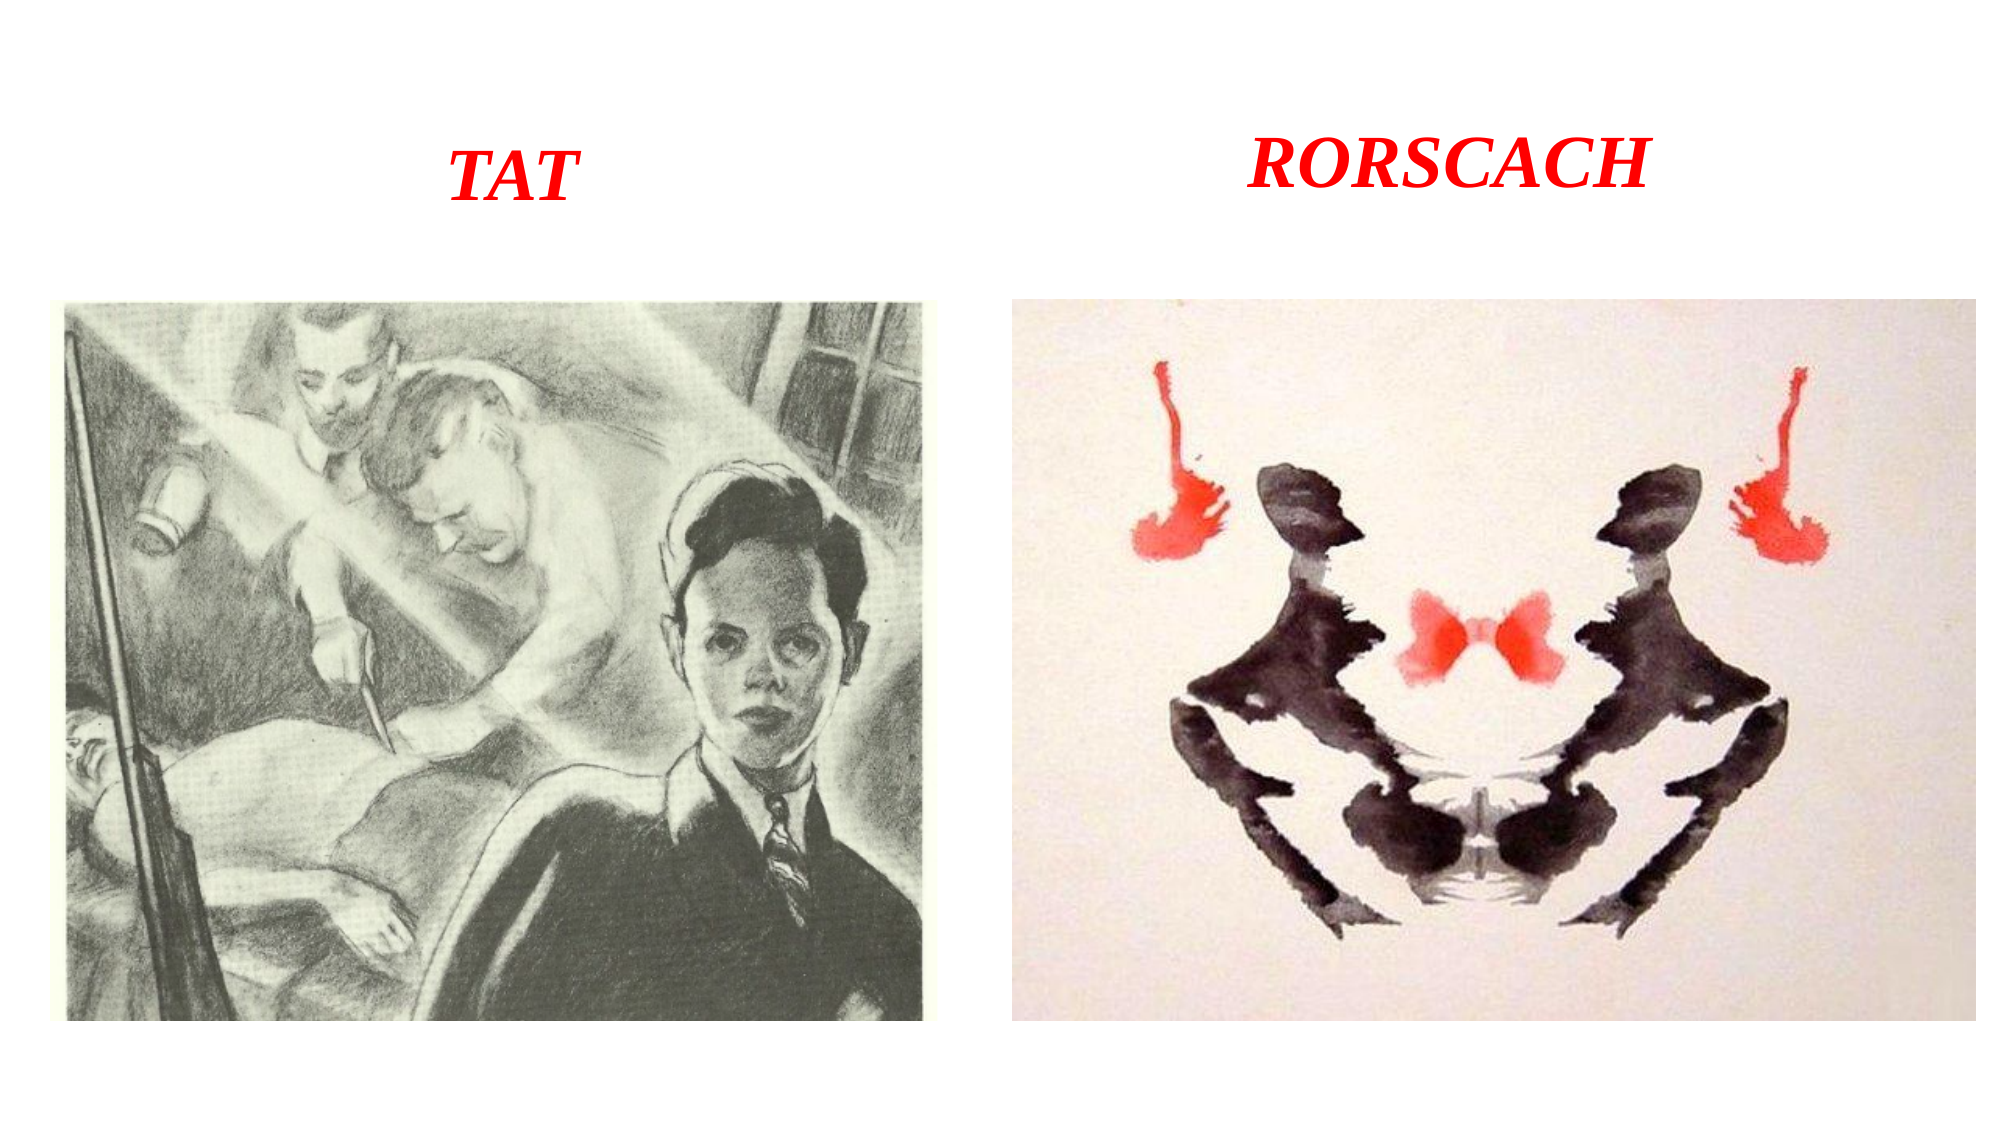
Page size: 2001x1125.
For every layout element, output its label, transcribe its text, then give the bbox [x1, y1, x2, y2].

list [1012, 299, 1976, 1021]
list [49, 299, 938, 1021]
text_box TAT [125, 124, 900, 216]
title RORSCACH [1062, 112, 1838, 207]
